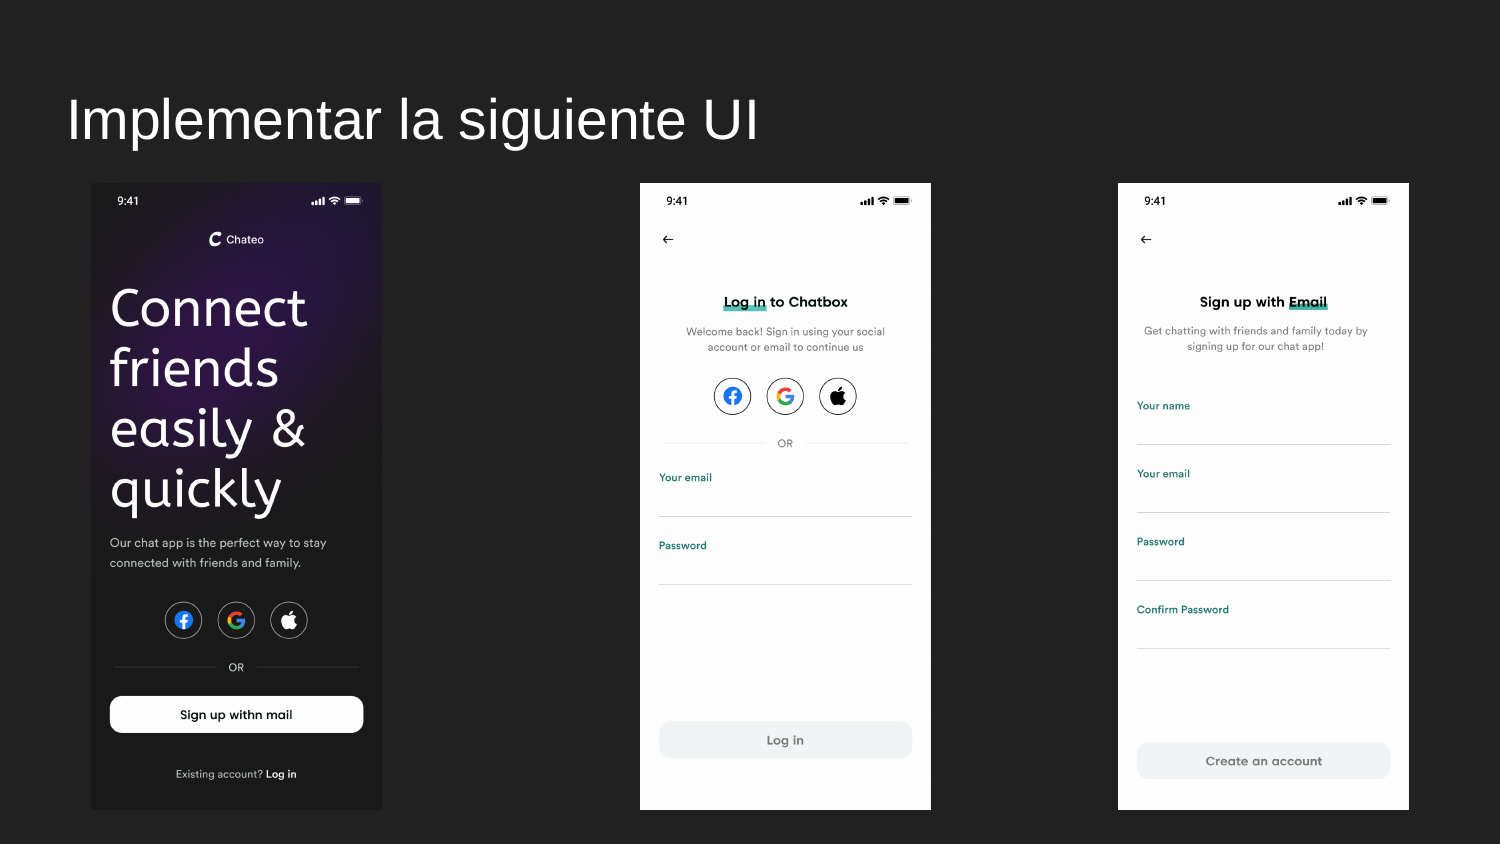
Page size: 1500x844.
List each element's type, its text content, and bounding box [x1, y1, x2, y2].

picture [640, 182, 931, 811]
picture [91, 182, 382, 811]
title Implementar la siguiente UI [51, 72, 1449, 167]
picture [1118, 182, 1409, 811]
